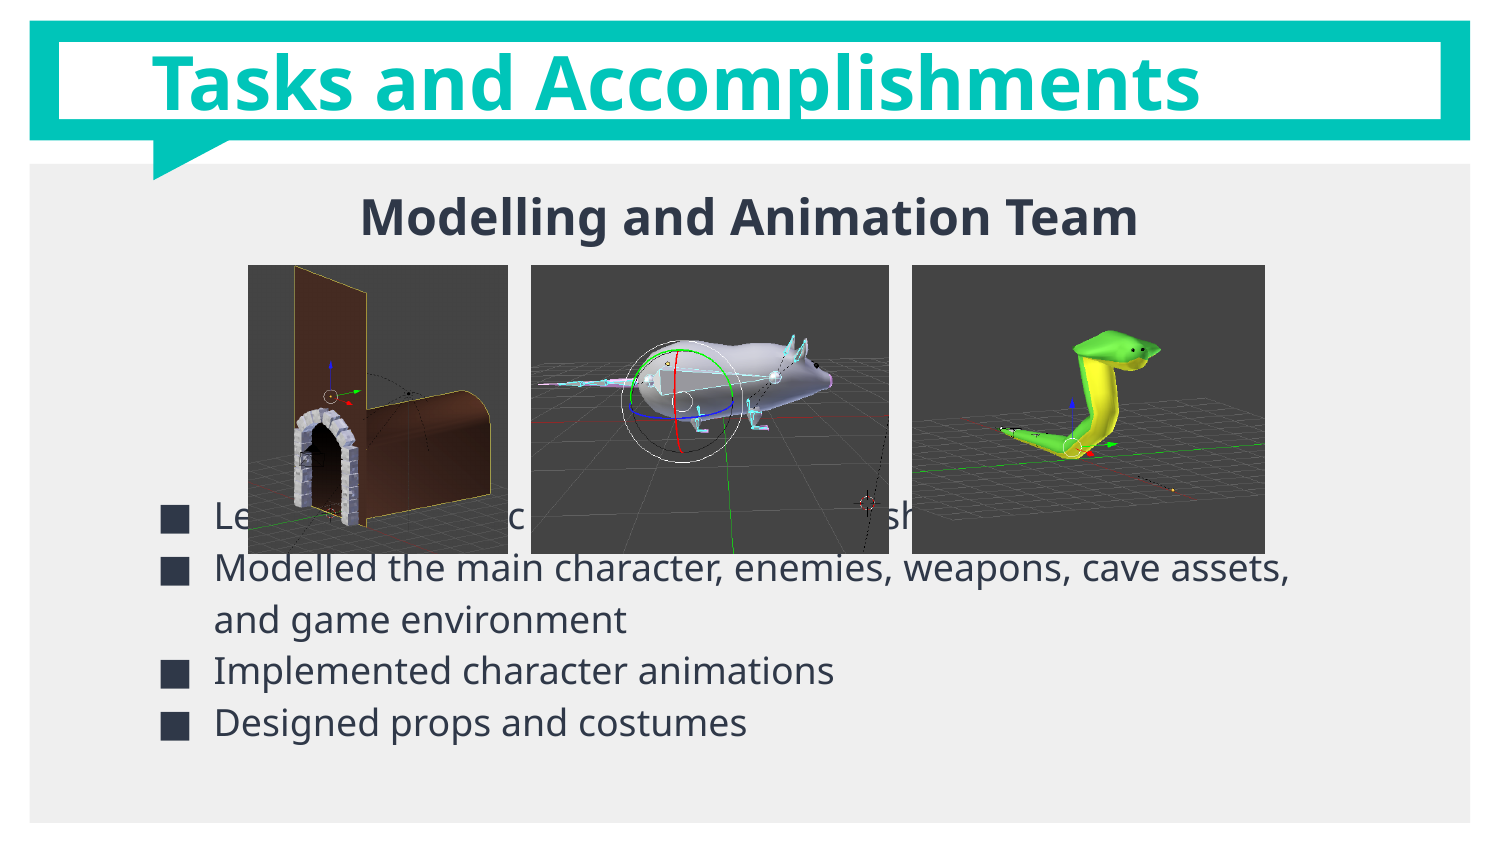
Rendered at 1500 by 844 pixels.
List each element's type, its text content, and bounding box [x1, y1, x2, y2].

title Tasks and Accomplishments [136, 20, 1441, 141]
list Modelling and Animation Team Learned the basic tools and keyboard shortcuts of Blender Modelled the main character, enemies, weapons, cave assets, and game environment Implemented character animations Designed props and costumes [123, 170, 1377, 835]
picture [912, 265, 1265, 554]
picture [531, 265, 889, 554]
picture [248, 265, 508, 554]
